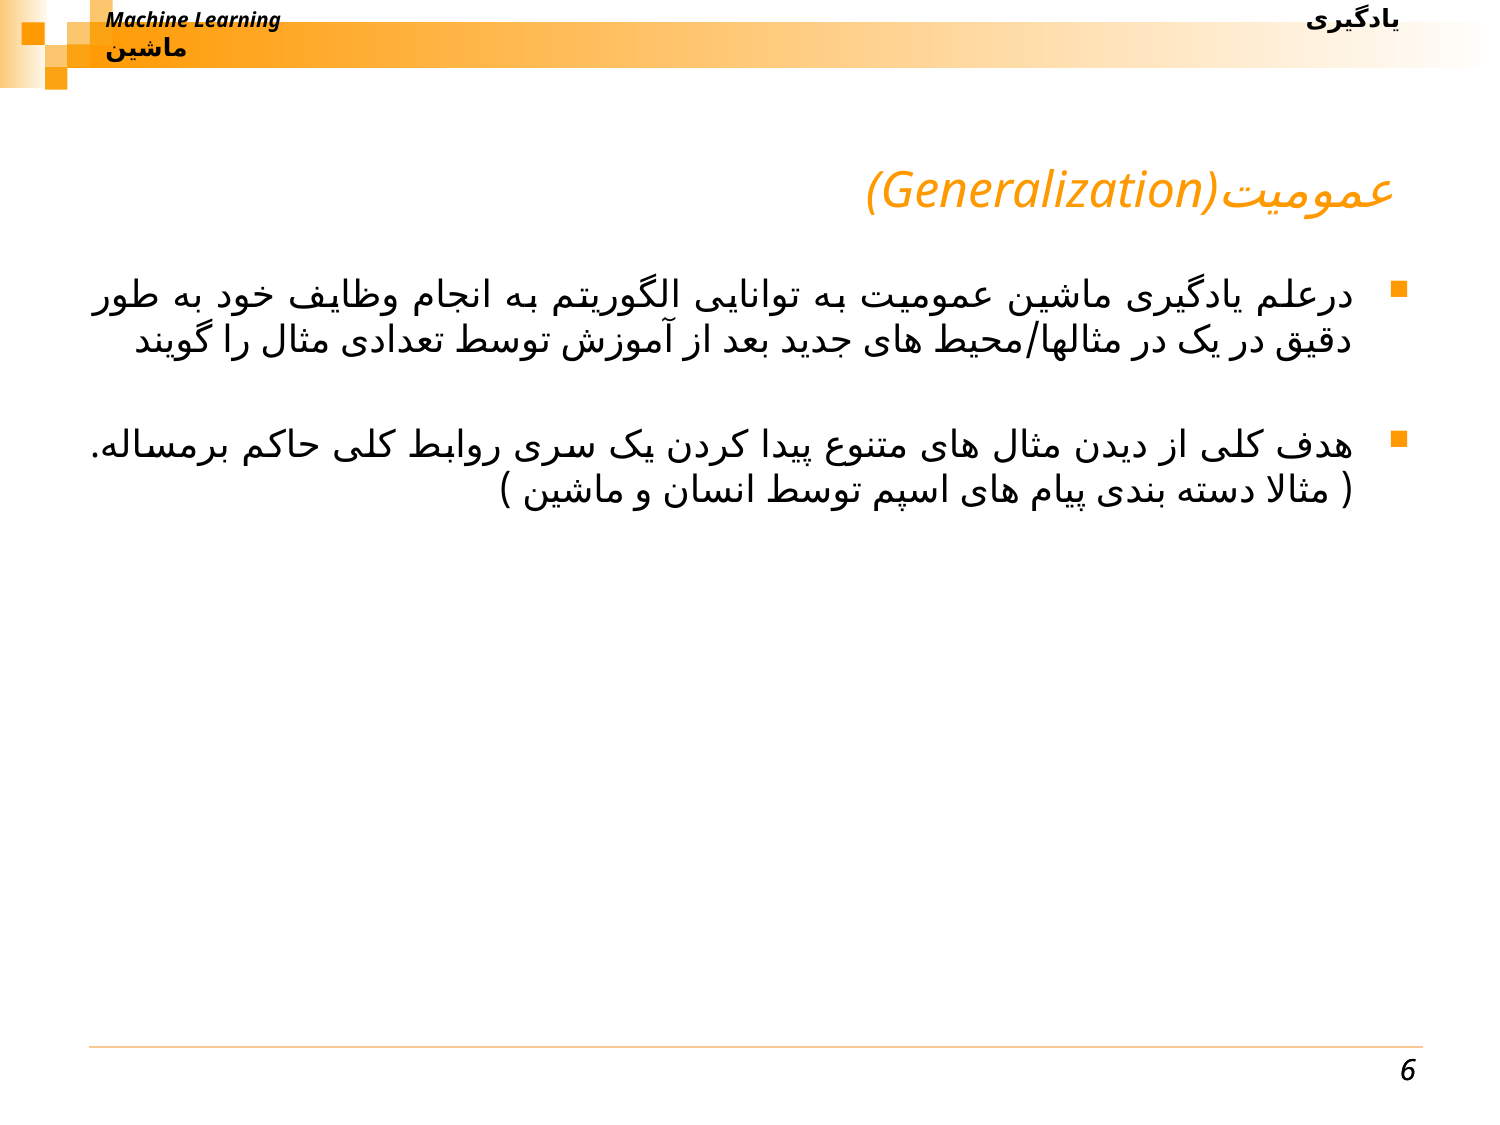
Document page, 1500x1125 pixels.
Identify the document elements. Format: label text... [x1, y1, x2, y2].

list درعلم یادگیری ماشین عمومیت به توانایی الگوریتم به انجام وظایف خود به طور دقیق در یک در مثالها/محیط های جدید بعد از آموزش توسط تعدادی مثال را گویند هدف کلی از دیدن مثال های متنوع پیدا کردن یک سری روابط کلی حاکم برمساله.( مثالا دسته بندی پیام های اسپم توسط انسان و ماشین ) [75, 262, 1425, 900]
title (Generalization)عمومیت [75, 75, 1425, 262]
text_box 6 [1080, 1023, 1431, 1099]
text_box Machine Learning یادگیری ماشین [90, 22, 1471, 70]
